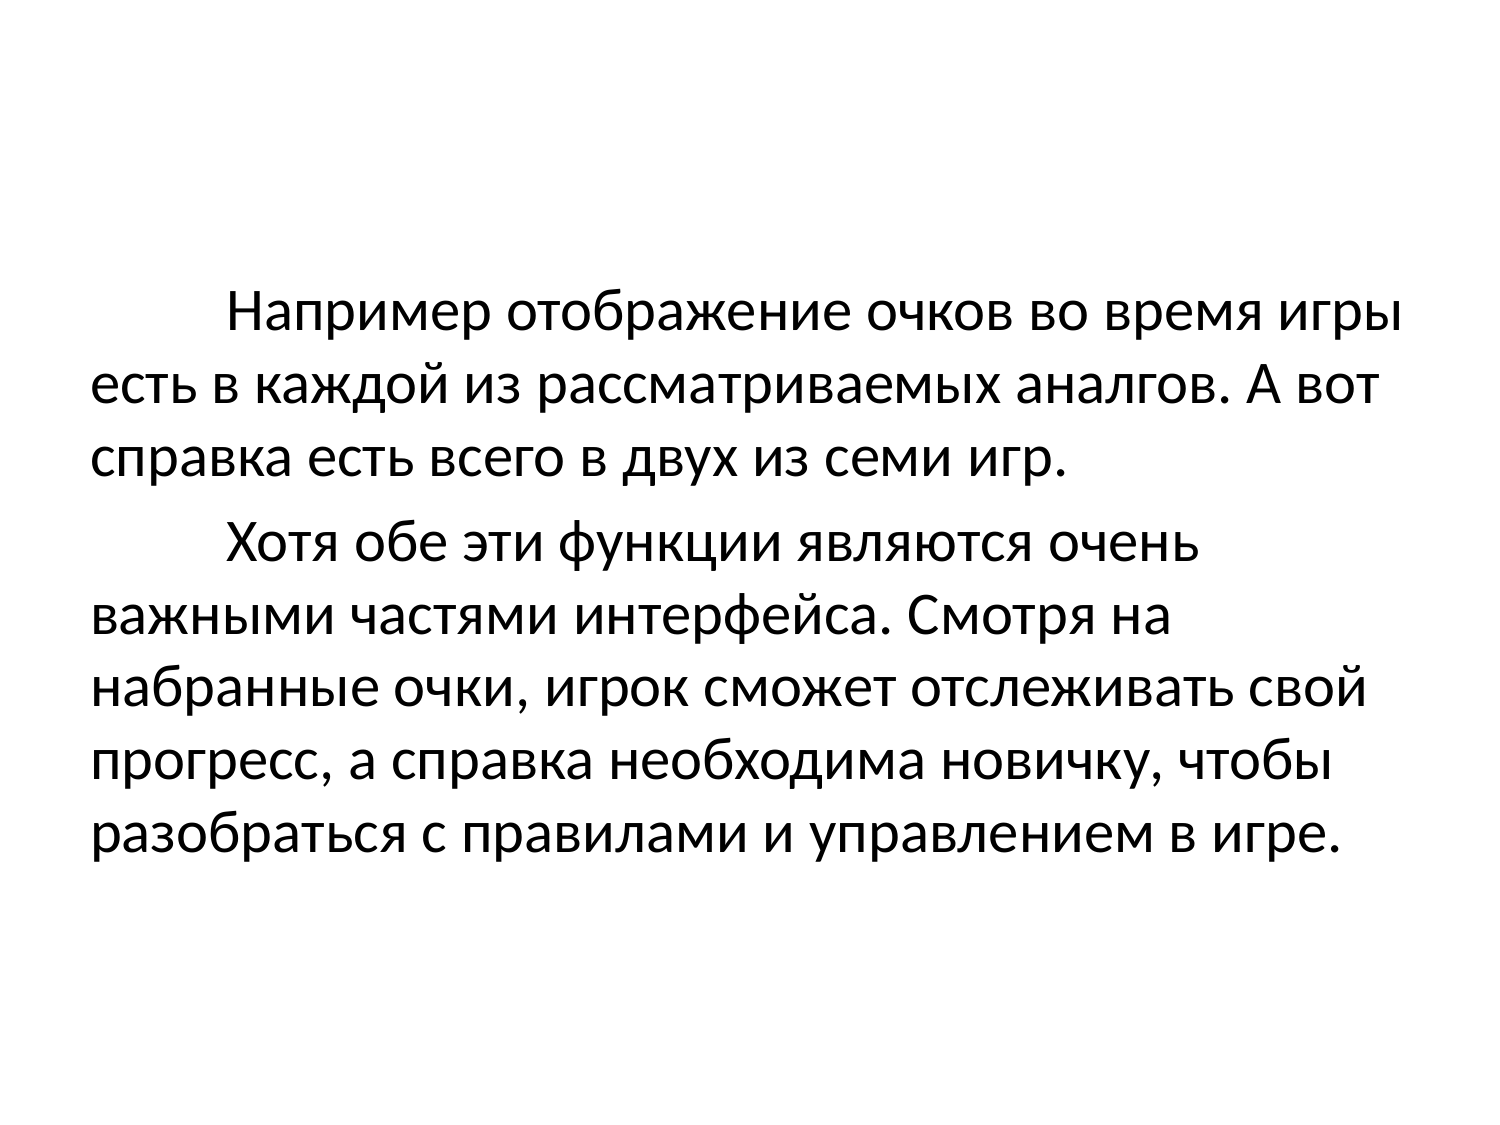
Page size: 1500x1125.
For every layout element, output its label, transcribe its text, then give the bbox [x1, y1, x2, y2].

list Например отображение очков во время игры есть в каждой из рассматриваемых аналгов. А вот справка есть всего в двух из семи игр. Хотя обе эти функции являются очень важными частями интерфейса. Смотря на набранные очки, игрок сможет отслеживать свой прогресс, а справка необходима новичку, чтобы разобраться с правилами и управлением в игре. [75, 262, 1425, 1005]
